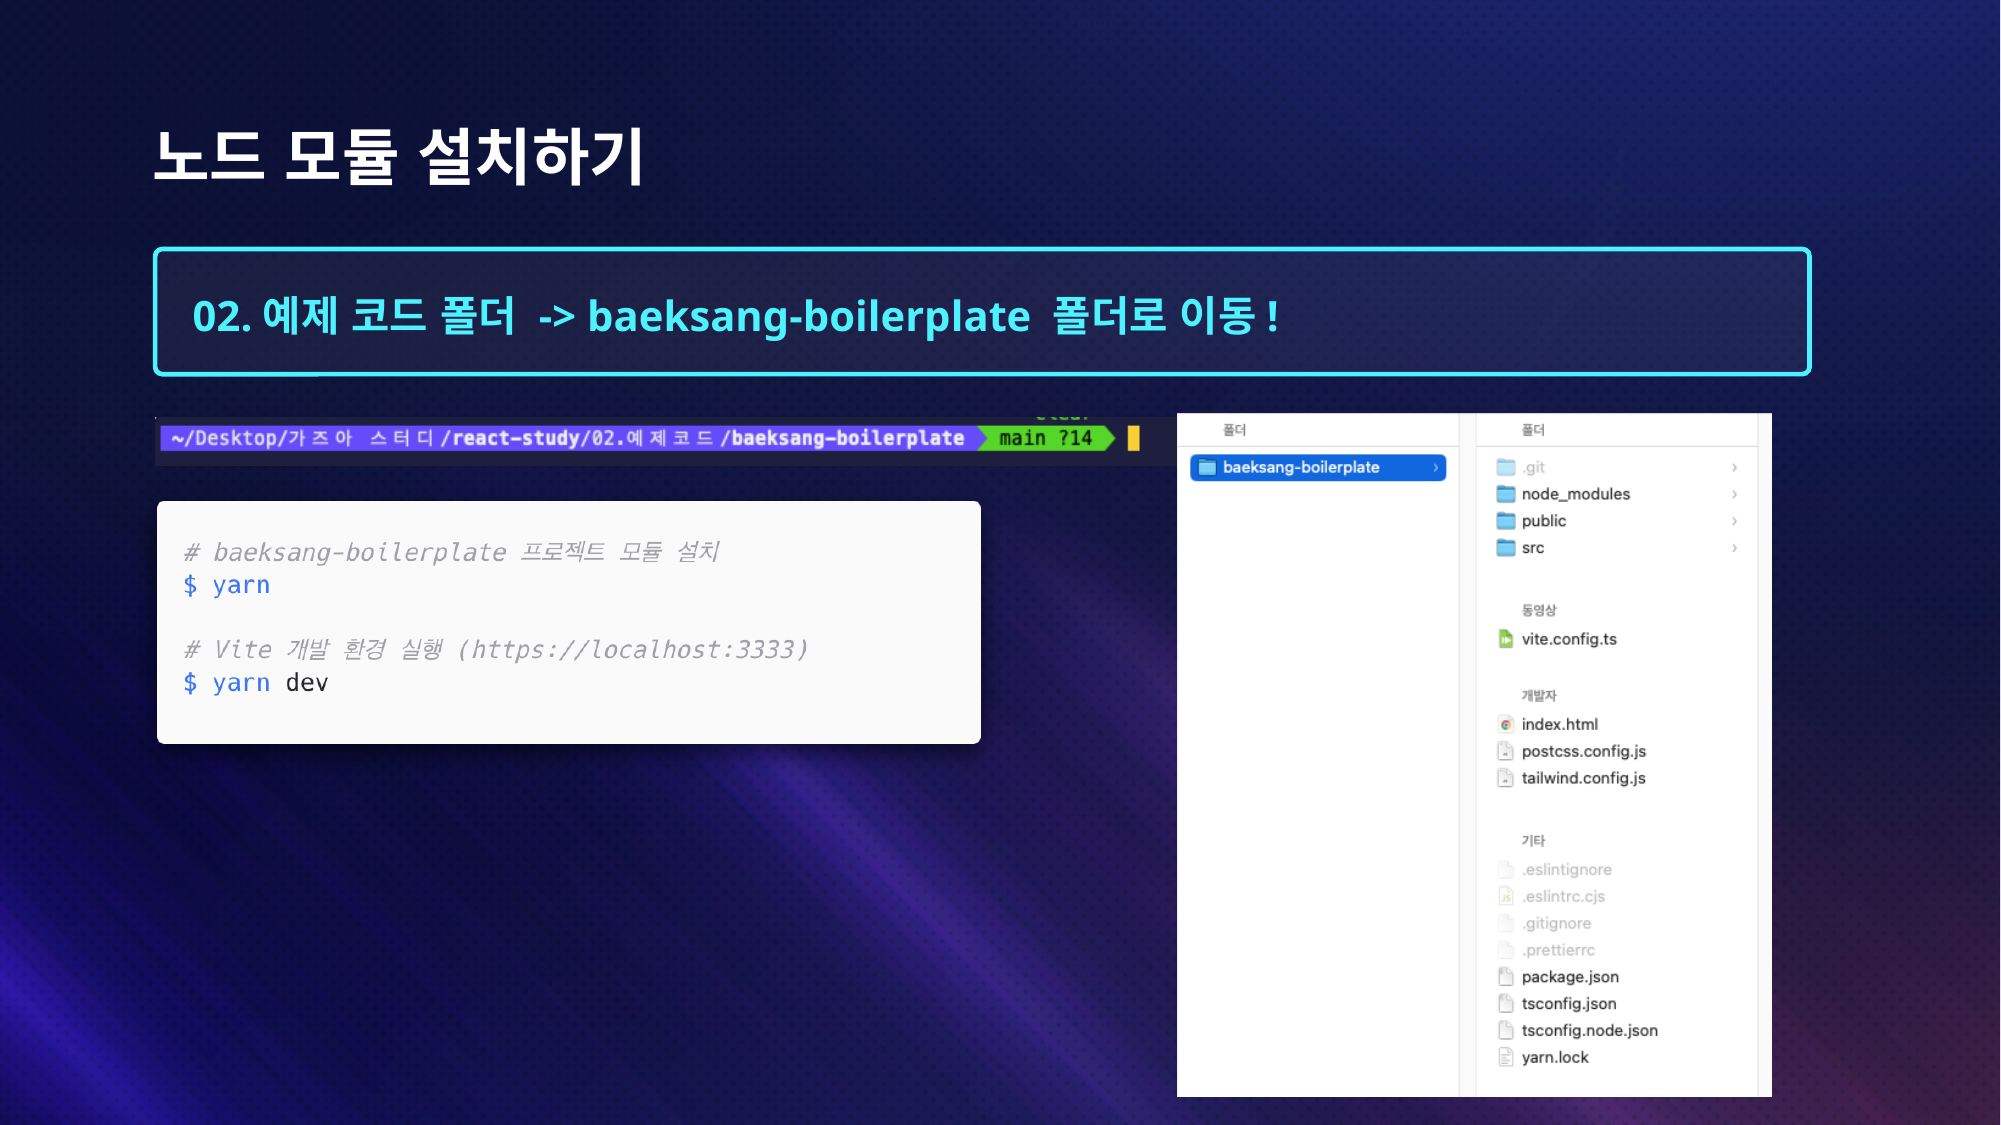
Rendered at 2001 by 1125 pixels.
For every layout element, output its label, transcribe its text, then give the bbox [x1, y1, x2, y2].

title 노드 모듈 설치하기 [137, 105, 1863, 216]
text_box 02.예제 코드 폴더 -> baeksang-boilerplate 폴더로 이동! [154, 247, 1811, 376]
picture [0, 0, 2001, 1125]
